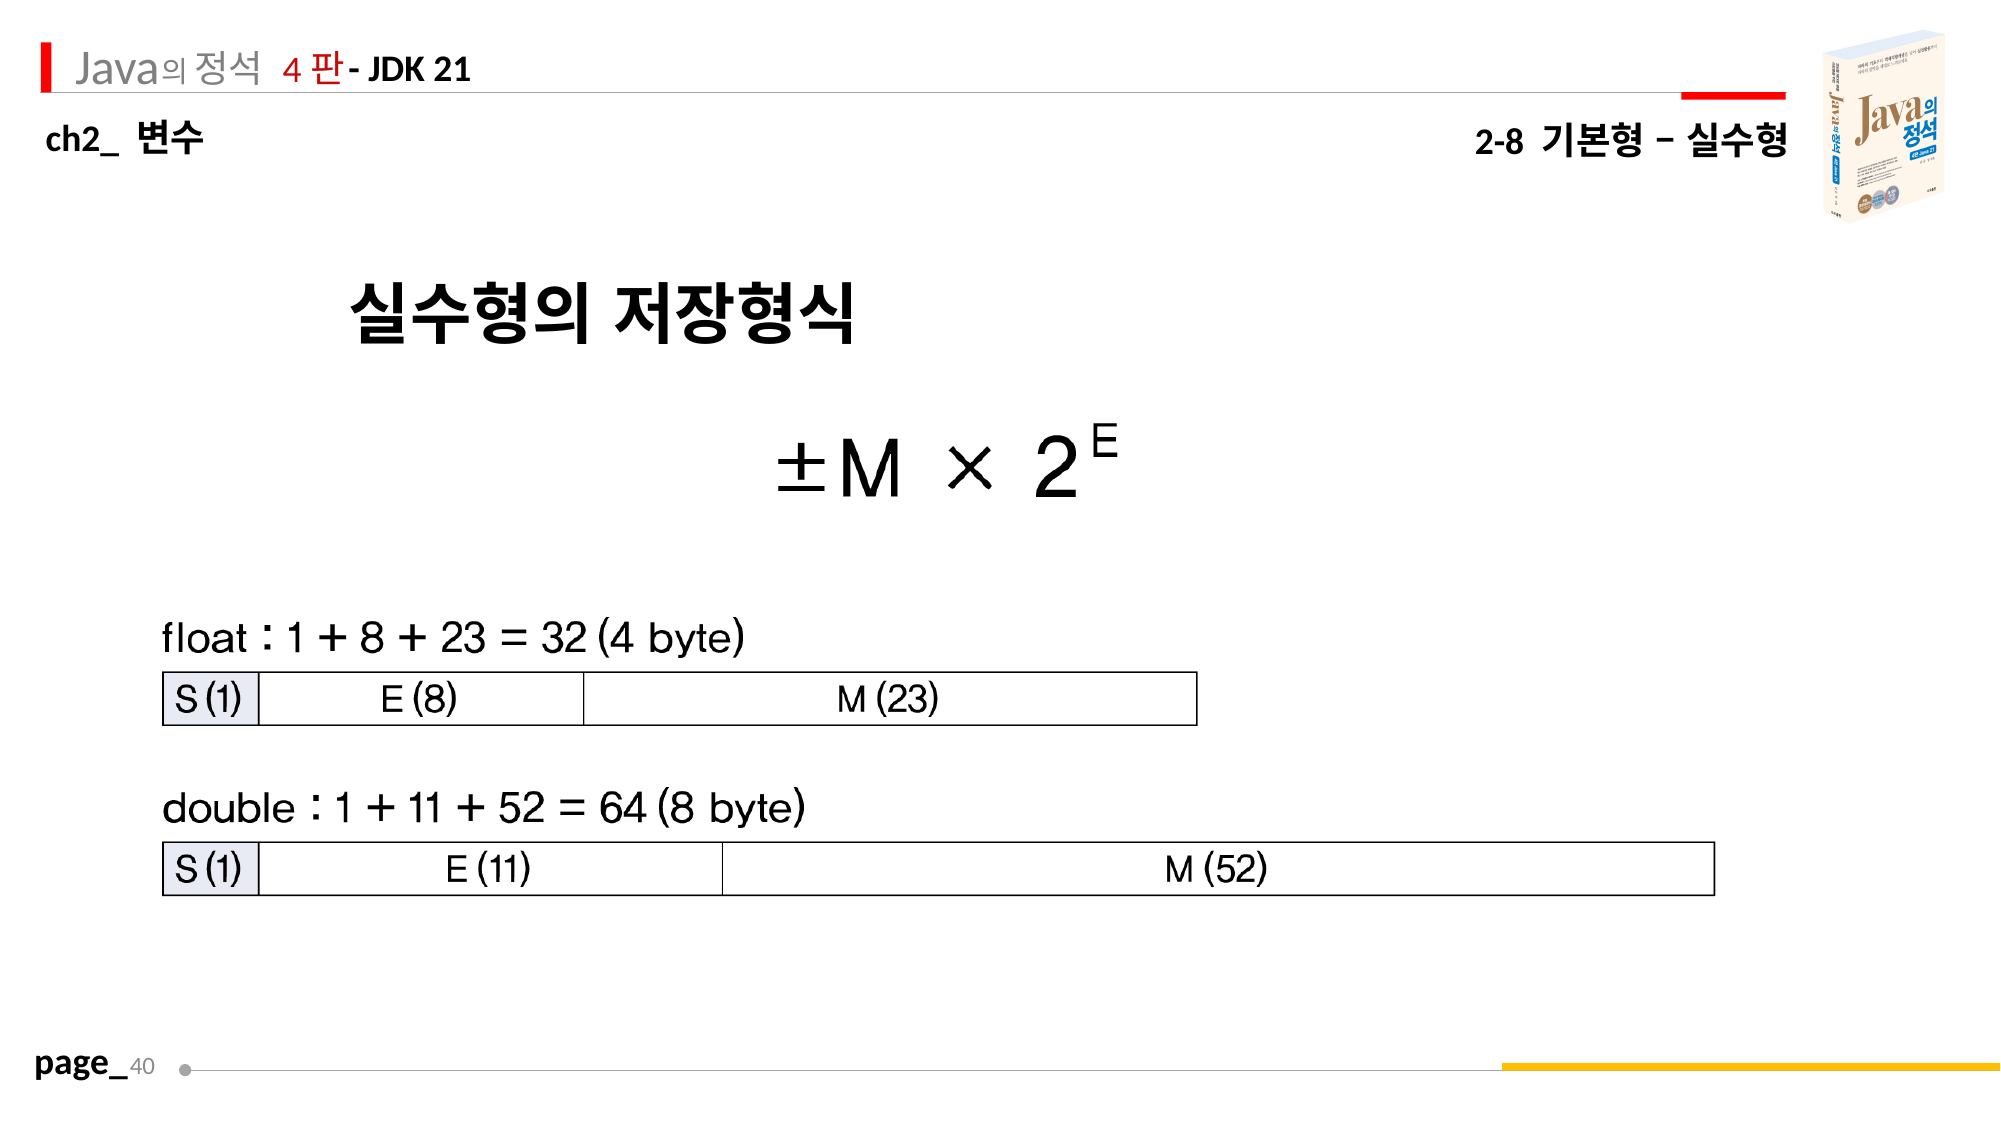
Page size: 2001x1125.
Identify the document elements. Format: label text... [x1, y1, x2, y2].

picture [1819, 26, 1950, 228]
text_box 2-8 기본형 – 실수형 [955, 109, 1805, 169]
picture [745, 387, 1149, 526]
text_box 실수형의 저장형식 [333, 264, 1865, 359]
slide_number 40 [102, 1035, 171, 1096]
picture [132, 591, 1725, 908]
